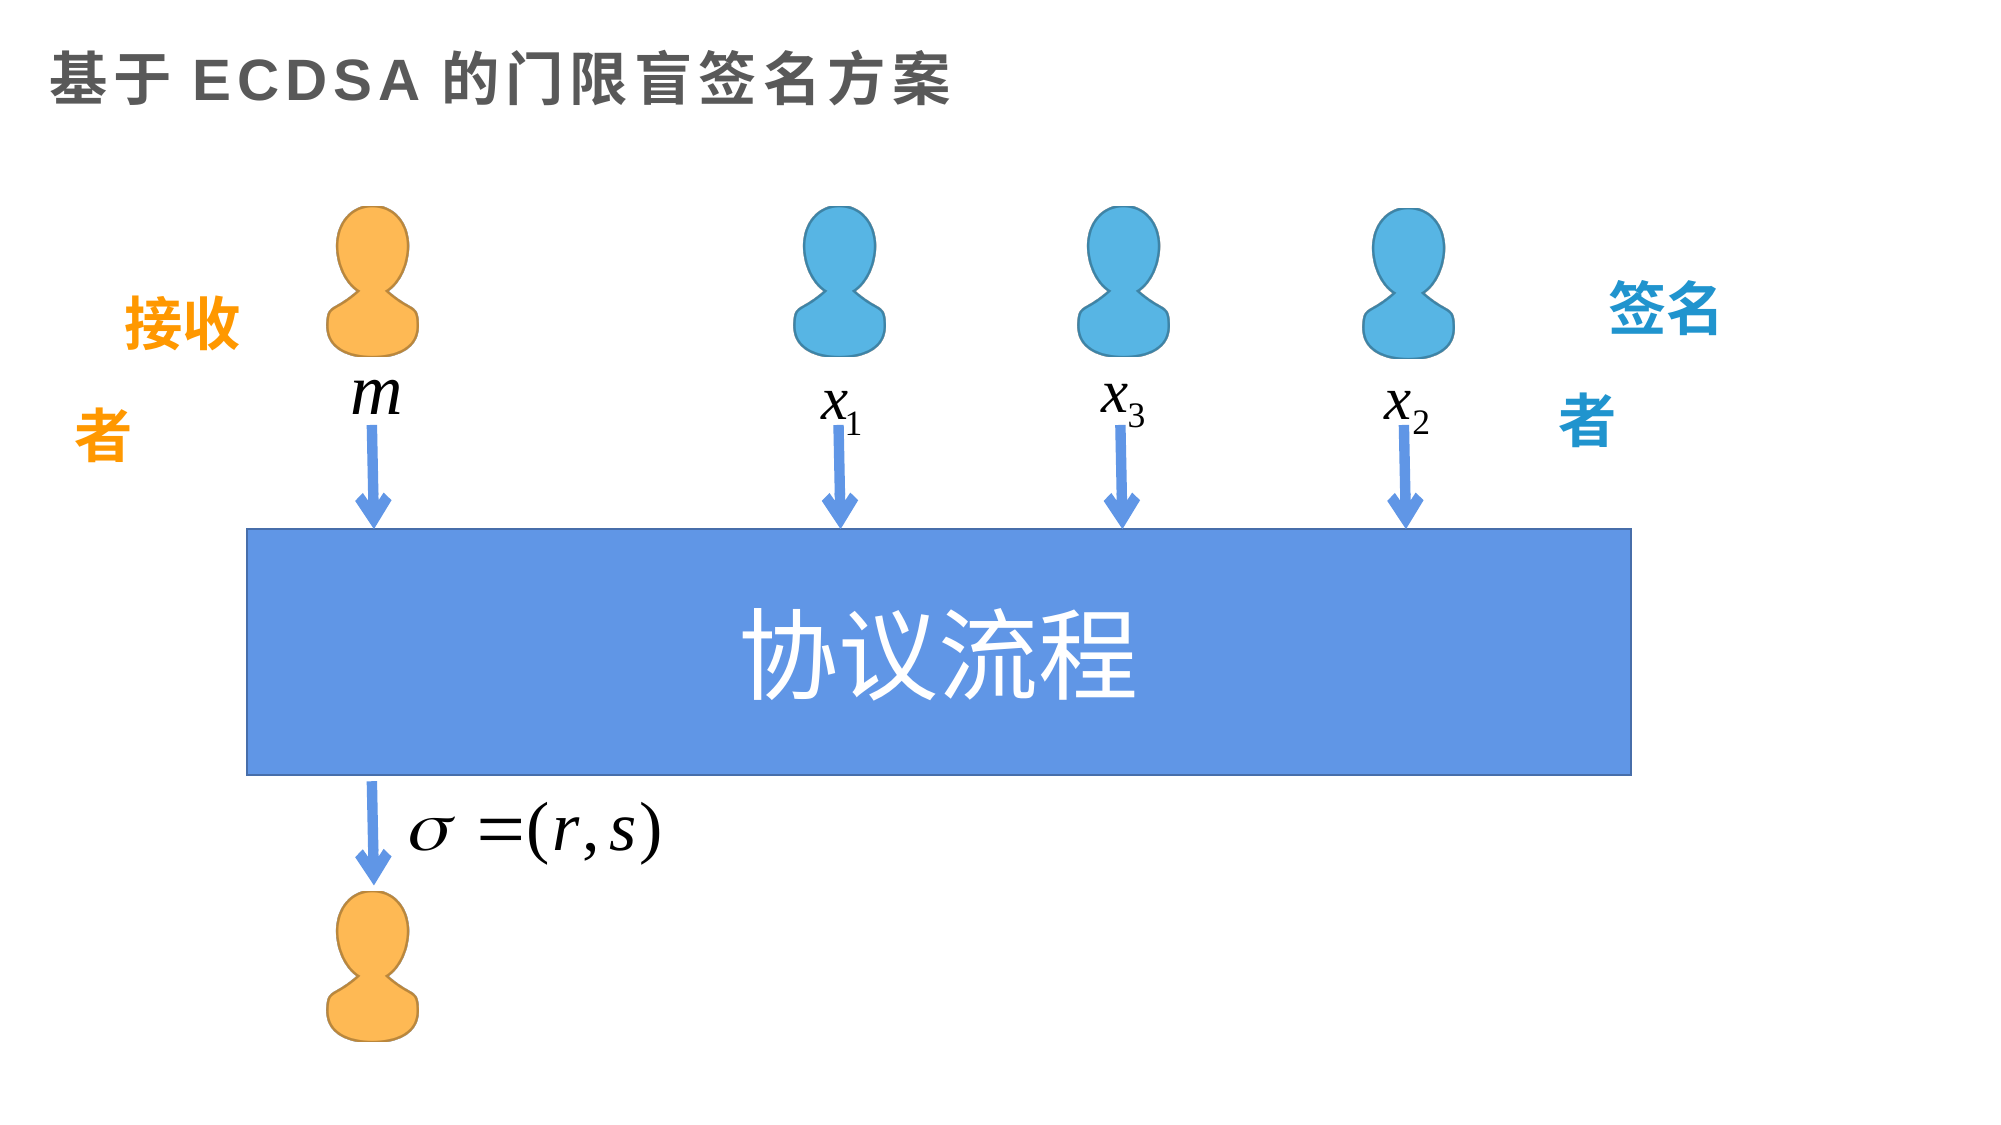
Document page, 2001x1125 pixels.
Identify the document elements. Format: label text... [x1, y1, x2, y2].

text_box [1089, 350, 1156, 443]
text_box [339, 365, 419, 433]
text_box 接收者 [59, 237, 265, 365]
picture [764, 206, 915, 357]
picture [297, 891, 448, 1042]
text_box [809, 358, 870, 446]
text_box 协议流程 [246, 528, 1632, 776]
text_box 签名者 [1543, 222, 1748, 350]
picture [1048, 206, 1199, 357]
picture [297, 206, 448, 357]
picture [1333, 208, 1484, 359]
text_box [399, 786, 674, 880]
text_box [1372, 358, 1439, 446]
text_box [1403, 424, 1407, 530]
title 基于ECDSA的门限盲签名方案 [34, 19, 1966, 136]
